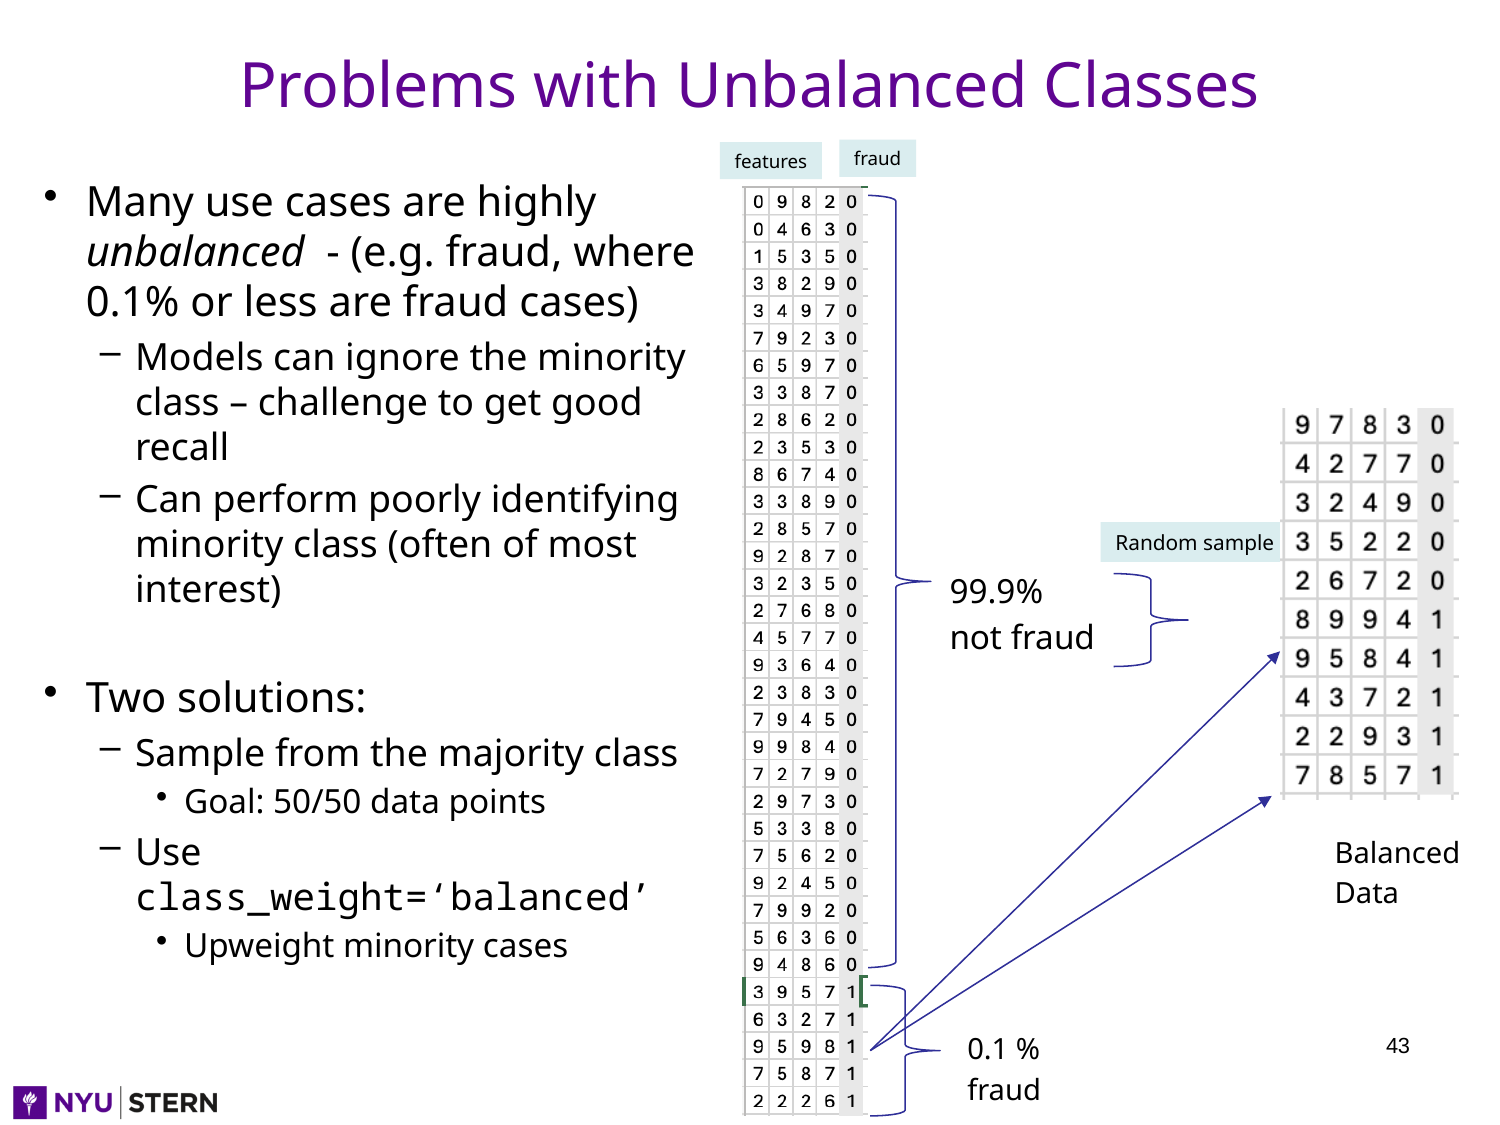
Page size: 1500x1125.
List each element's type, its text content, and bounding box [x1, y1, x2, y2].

title Problems with Unbalanced Classes [75, 22, 1425, 142]
text_box [871, 1030, 933, 1117]
picture [1279, 408, 1459, 800]
slide_number 43 [1074, 1024, 1426, 1103]
picture [0, 1038, 230, 1125]
text_box 0.1 % fraud [952, 1062, 1063, 1114]
text_box [326, 534, 711, 1025]
text_box Balanced Data [1319, 826, 1476, 918]
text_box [939, 651, 1281, 1051]
text_box [1113, 572, 1189, 649]
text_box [939, 795, 1272, 1051]
text_box Random sample [1100, 522, 1274, 562]
text_box [871, 984, 906, 1047]
text_box features [719, 142, 822, 180]
text_box fraud [839, 139, 917, 177]
list Many use cases are highly unbalanced - (e.g. fraud, where 0.1% or less are fraud cases) Models can ignore the minority class – challenge to get good recall Can perform poorly identifying minority class (often of most interest) Two solutions: Sample from the majority class Goal: 50/50 data points Use class_weight=‘balanced’ Upweight minority cases [28, 167, 722, 1051]
text_box [871, 194, 932, 969]
picture [741, 186, 868, 1116]
text_box 99.9% not fraud [934, 562, 1110, 655]
